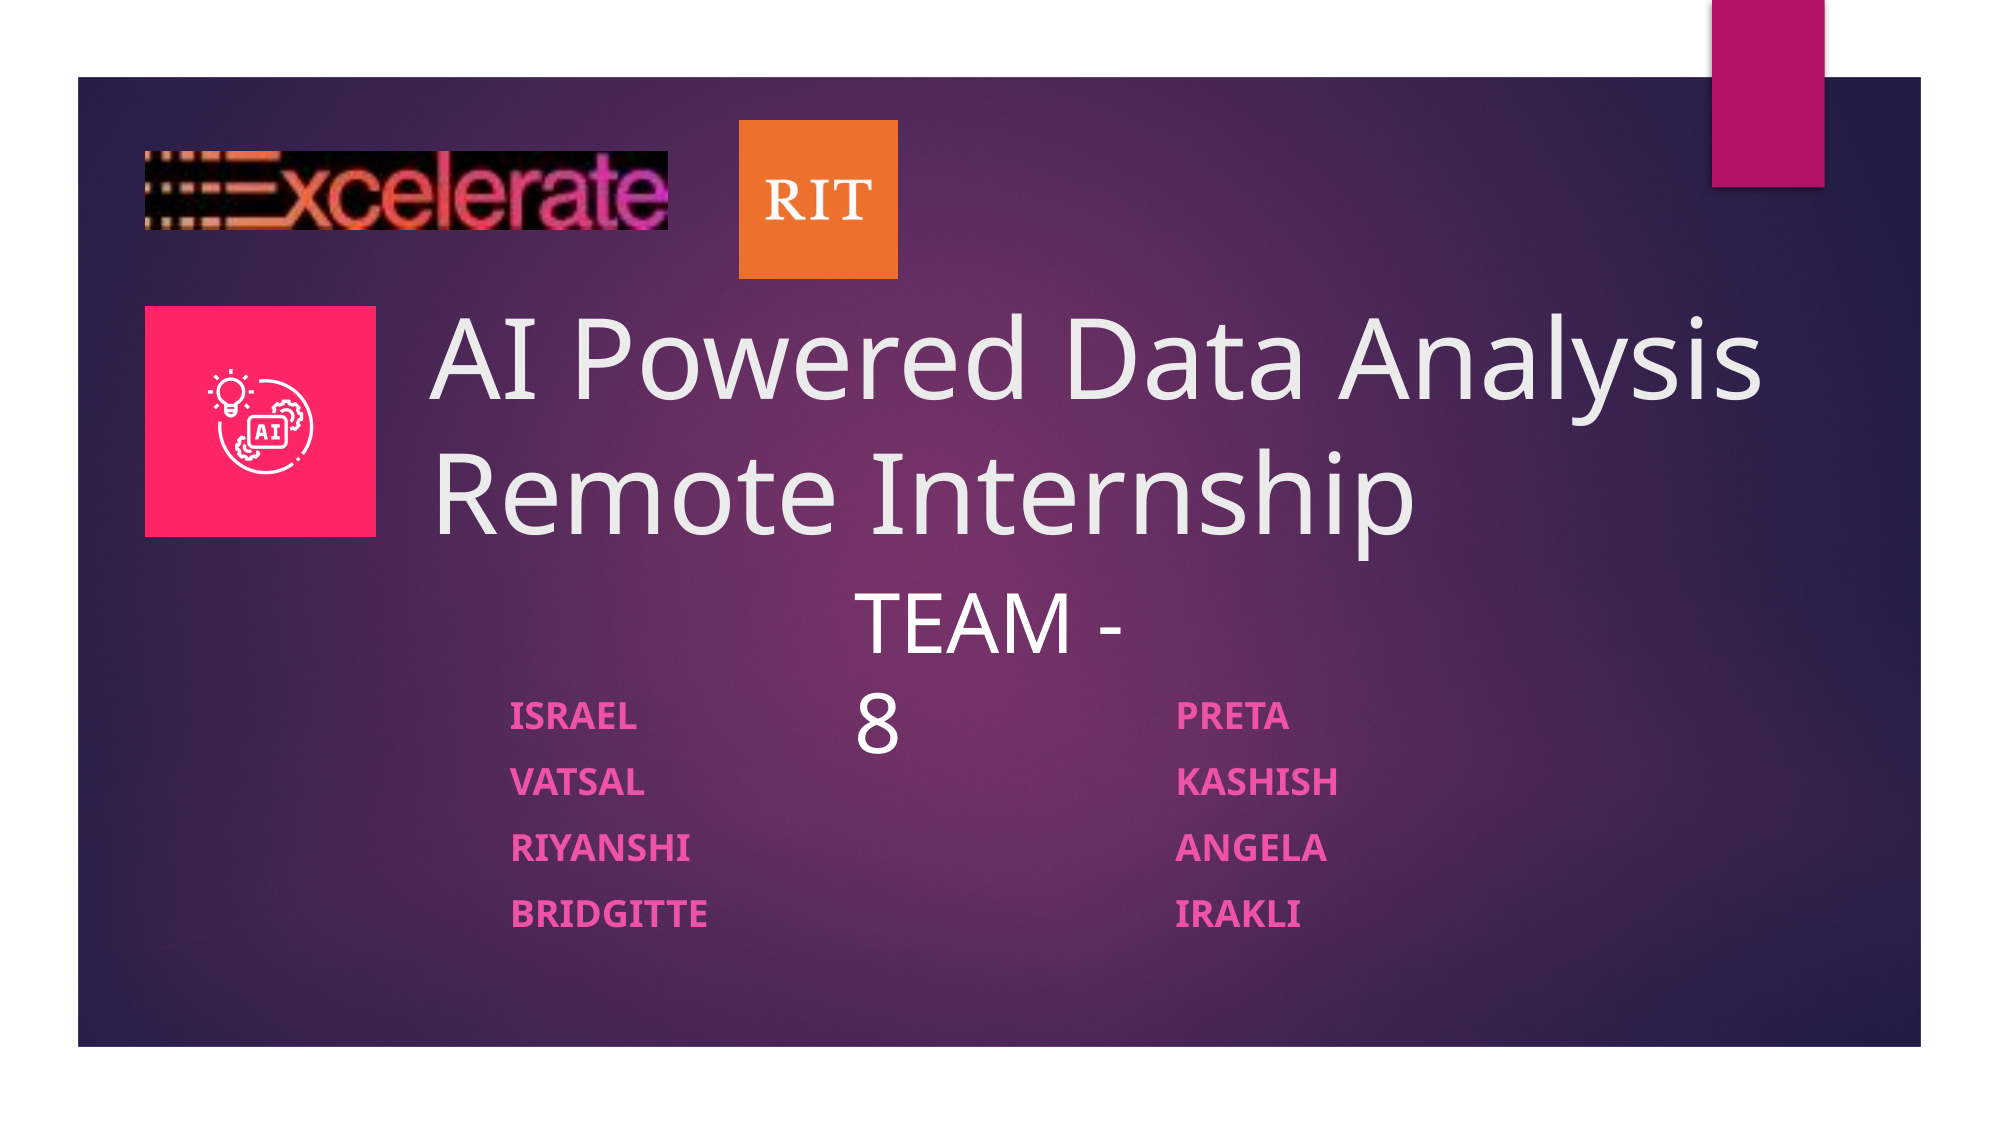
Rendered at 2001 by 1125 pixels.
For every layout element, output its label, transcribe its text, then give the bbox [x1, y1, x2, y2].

subtitle Preta Kashish Angela irakli [1160, 684, 1482, 1017]
text_box TEAM - 8 [839, 562, 1161, 778]
picture [145, 151, 668, 230]
picture [145, 306, 376, 537]
subtitle Israel Vatsal Riyanshi Bridgitte [494, 684, 798, 993]
picture [738, 120, 898, 280]
title AI Powered Data Analysis Remote Internship [414, 279, 1863, 565]
